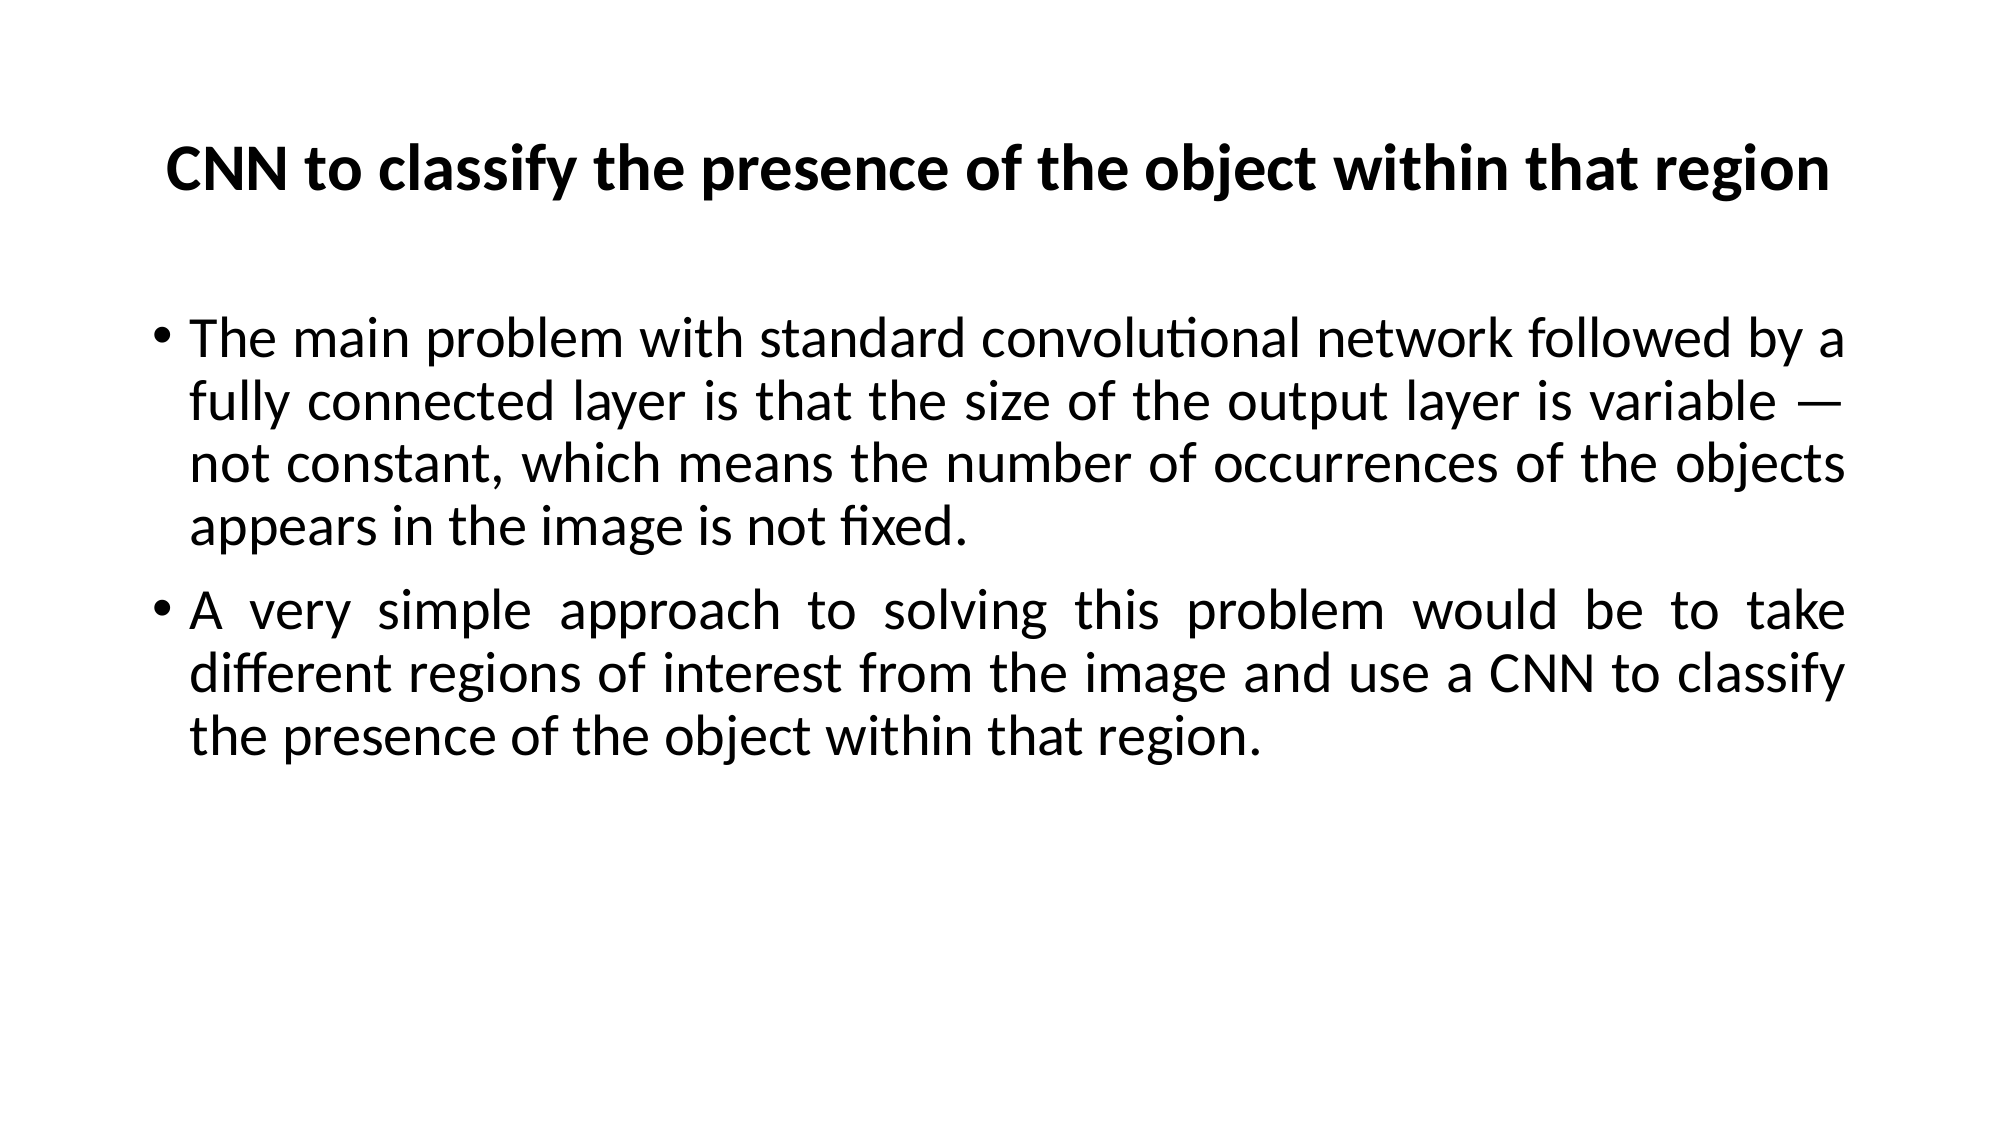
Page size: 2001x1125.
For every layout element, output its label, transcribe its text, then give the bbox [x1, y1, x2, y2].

title CNN to classify the presence of the object within that region [137, 59, 1863, 278]
list The main problem with standard convolutional network followed by a fully connected layer is that the size of the output layer is variable — not constant, which means the number of occurrences of the objects appears in the image is not fixed. A very simple approach to solving this problem would be to take different regions of interest from the image and use a CNN to classify the presence of the object within that region. [137, 299, 1863, 1014]
